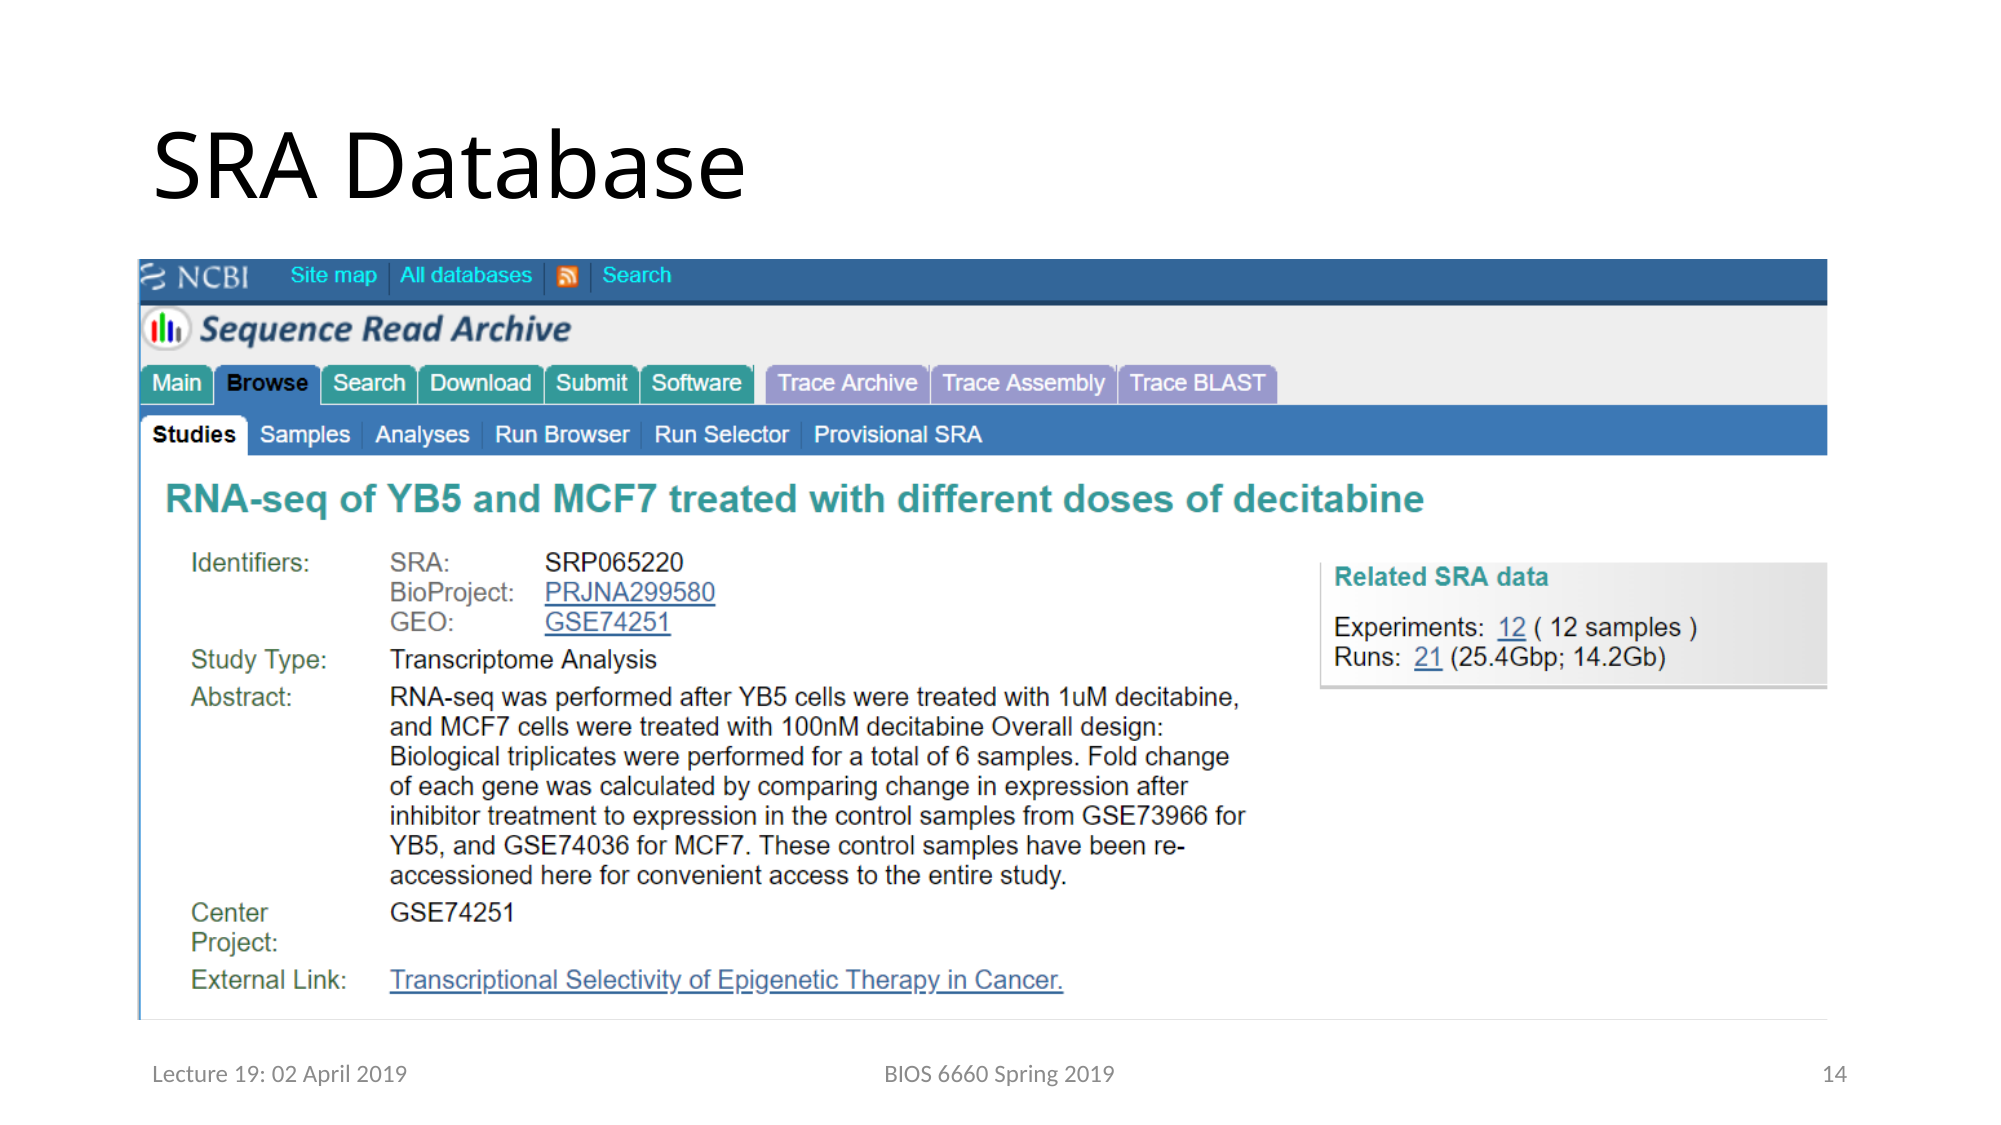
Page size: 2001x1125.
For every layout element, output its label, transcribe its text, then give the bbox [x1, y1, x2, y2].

slide_number 14 [1412, 1042, 1863, 1103]
footer BIOS 6660 Spring 2019 [662, 1042, 1338, 1103]
title SRA Database [137, 59, 1863, 278]
picture [137, 259, 1828, 1020]
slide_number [137, 1042, 588, 1103]
